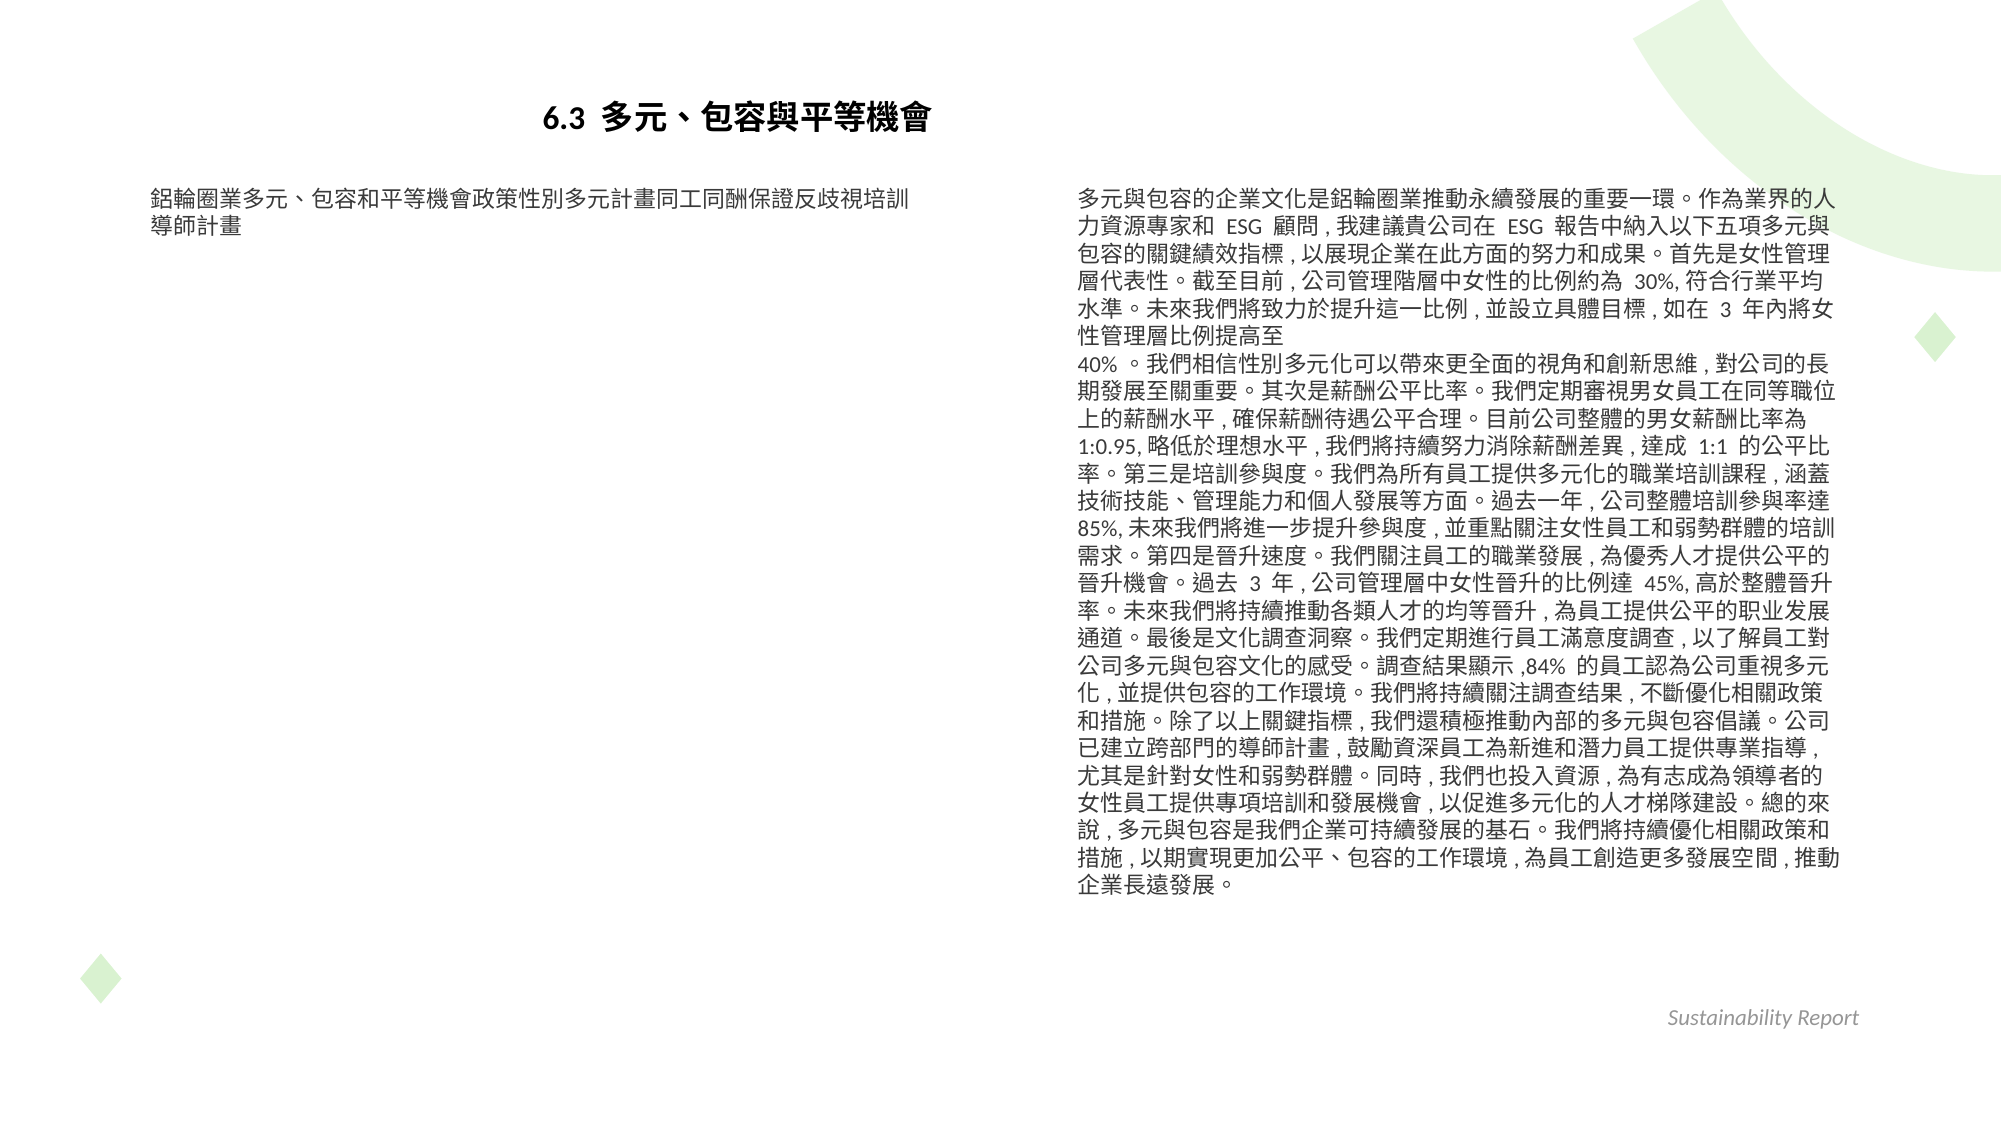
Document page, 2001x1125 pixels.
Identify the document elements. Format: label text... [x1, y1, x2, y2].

text_box Sustainability Report [1652, 995, 1875, 1038]
text_box 鋁輪圈業多元、包容和平等機會政策性別多元計畫同工同酬保證反歧視培訓導師計畫 [135, 177, 933, 247]
text_box 多元與包容的企業文化是鋁輪圈業推動永續發展的重要一環。作為業界的人力資源專家和 ESG 顧問,我建議貴公司在 ESG 報告中納入以下五項多元與包容的關鍵績效指標,以展現企業在此方面的努力和成果。首先是女性管理層代表性。截至目前,公司管理階層中女性的比例約為 30%,符合行業平均水準。未來我們將致力於提升這一比例,並設立具體目標,如在 3 年內將女性管理層比例提高至 40%。我們相信性別多元化可以帶來更全面的視角和創新思維,對公司的長期發展至關重要。其次是薪酬公平比率。我們定期審視男女員工在同等職位上的薪酬水平,確保薪酬待遇公平合理。目前公司整體的男女薪酬比率為 1:0.95,略低於理想水平,我們將持續努力消除薪酬差異,達成 1:1 的公平比率。第三是培訓參與度。我們為所有員工提供多元化的職業培訓課程,涵蓋技術技能、管理能力和個人發展等方面。過去一年,公司整體培訓參與率達 85%,未來我們將進一步提升參與度,並重點關注女性員工和弱勢群體的培訓需求。第四是晉升速度。我們關注員工的職業發展,為優秀人才提供公平的晉升機會。過去 3 年,公司管理層中女性晉升的比例達 45%,高於整體晉升率。未來我們將持續推動各類人才的均等晉升,為員工提供公平的职业发展通道。最後是文化調查洞察。我們定期進行員工滿意度調查,以了解員工對公司多元與包容文化的感受。調查結果顯示,84% 的員工認為公司重視多元化,並提供包容的工作環境。我們將持續關注調查结果,不斷優化相關政策和措施。除了以上關鍵指標,我們還積極推動內部的多元與包容倡議。公司已建立跨部門的導師計畫,鼓勵資深員工為新進和潛力員工提供專業指導,尤其是針對女性和弱勢群體。同時,我們也投入資源,為有志成為領導者的女性員工提供專項培訓和發展機會,以促進多元化的人才梯隊建設。總的來說,多元與包容是我們企業可持續發展的基石。我們將持續優化相關政策和措施,以期實現更加公平、包容的工作環境,為員工創造更多發展空間,推動企業長遠發展。 [1062, 177, 1861, 906]
text_box 6.3 多元、包容與平等機會 [528, 88, 949, 144]
